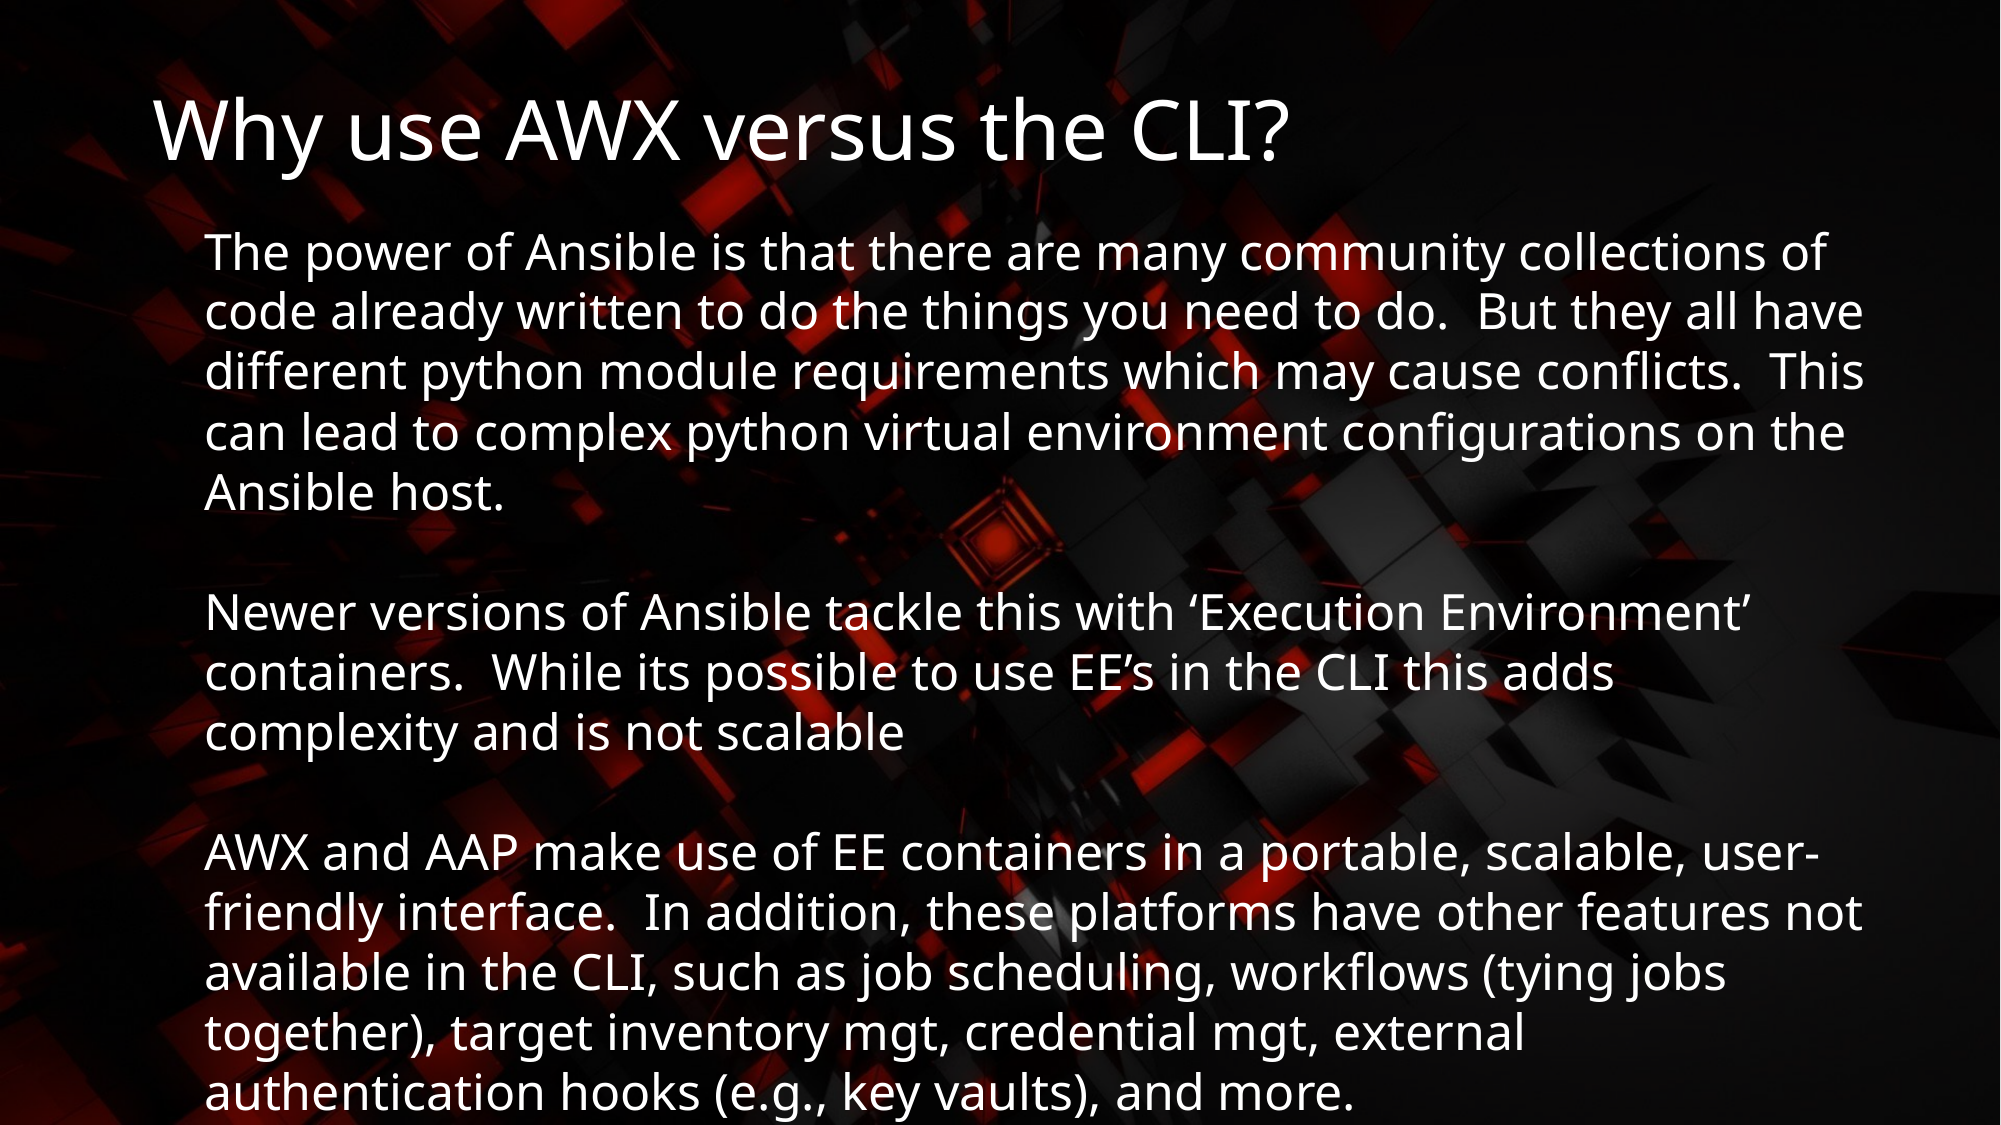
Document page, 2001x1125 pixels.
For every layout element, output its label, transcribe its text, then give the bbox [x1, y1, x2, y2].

picture [0, 0, 2001, 1125]
text_box The power of Ansible is that there are many community collections of code already written to do the things you need to do. But they all have different python module requirements which may cause conflicts. This can lead to complex python virtual environment configurations on the Ansible host. Newer versions of Ansible tackle this with ‘Execution Environment’ containers. While its possible to use EE’s in the CLI this adds complexity and is not scalable AWX and AAP make use of EE containers in a portable, scalable, user-friendly interface. In addition, these platforms have other features not available in the CLI, such as job scheduling, workflows (tying jobs together), target inventory mgt, credential mgt, external authentication hooks (e.g., key vaults), and more. [189, 212, 1895, 1125]
title Why use AWX versus the CLI? [137, 24, 1883, 242]
